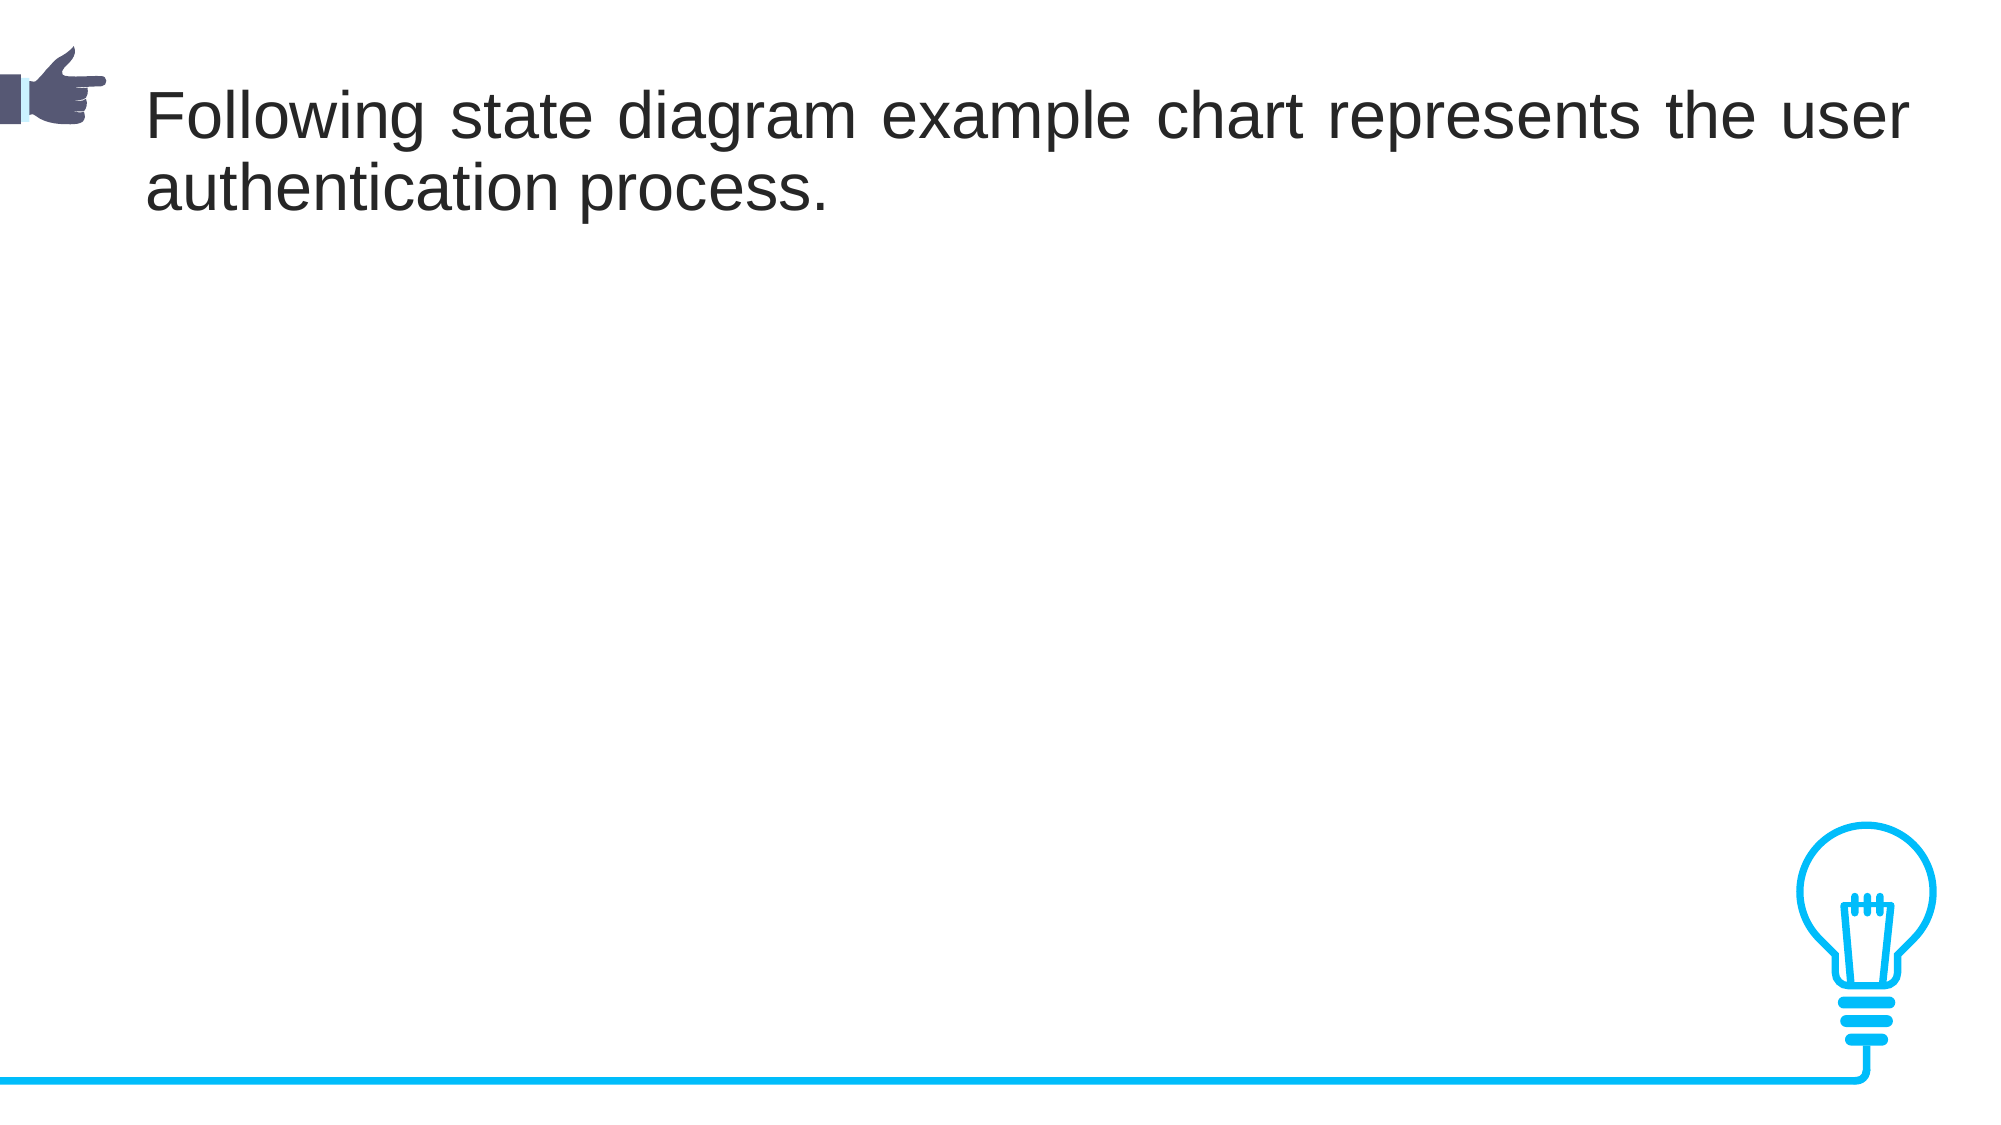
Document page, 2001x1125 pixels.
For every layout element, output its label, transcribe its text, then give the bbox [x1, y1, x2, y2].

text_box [0, 46, 107, 125]
list Following state diagram example chart represents the user authentication process. [130, 46, 1927, 352]
